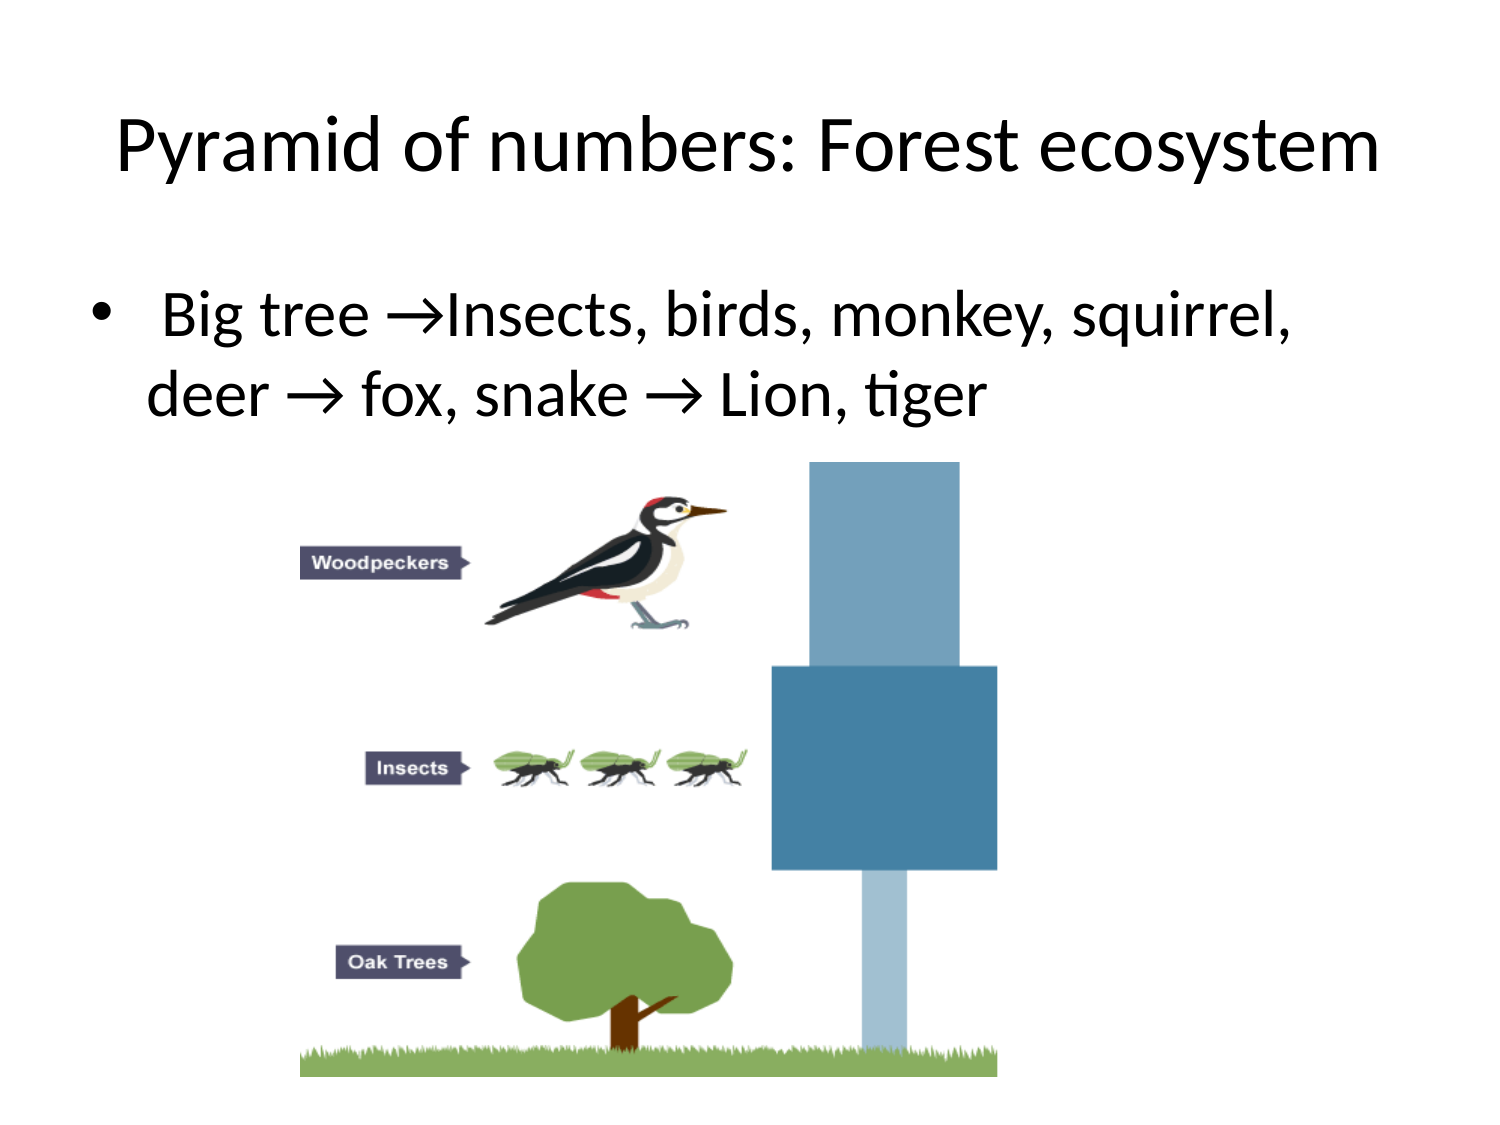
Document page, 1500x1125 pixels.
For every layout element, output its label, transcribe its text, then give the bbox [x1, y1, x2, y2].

list Big tree →Insects, birds, monkey, squirrel, deer → fox, snake → Lion, tiger [75, 262, 1425, 1005]
title Pyramid of numbers: Forest ecosystem [75, 45, 1425, 233]
picture [299, 462, 1238, 1077]
